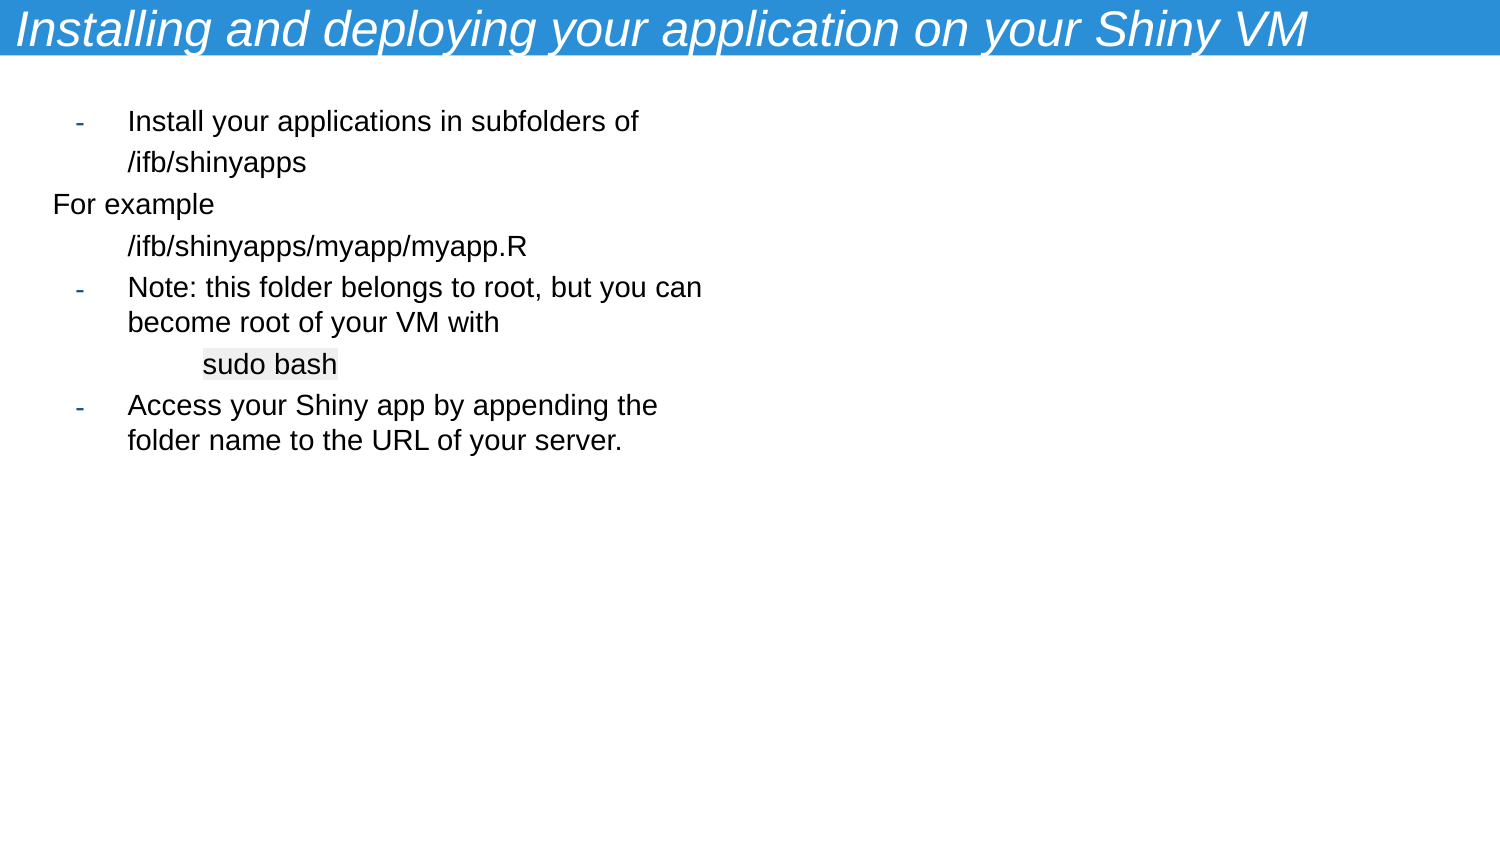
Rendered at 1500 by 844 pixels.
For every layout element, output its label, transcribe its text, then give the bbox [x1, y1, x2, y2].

title Installing and deploying your application on your Shiny VM [0, 0, 1500, 56]
list Install your applications in subfolders of /ifb/shinyapps For example /ifb/shinyapps/myapp/myapp.R Note: this folder belongs to root, but you can become root of your VM with sudo bash Access your Shiny app by appending the folder name to the URL of your server. [37, 86, 741, 773]
